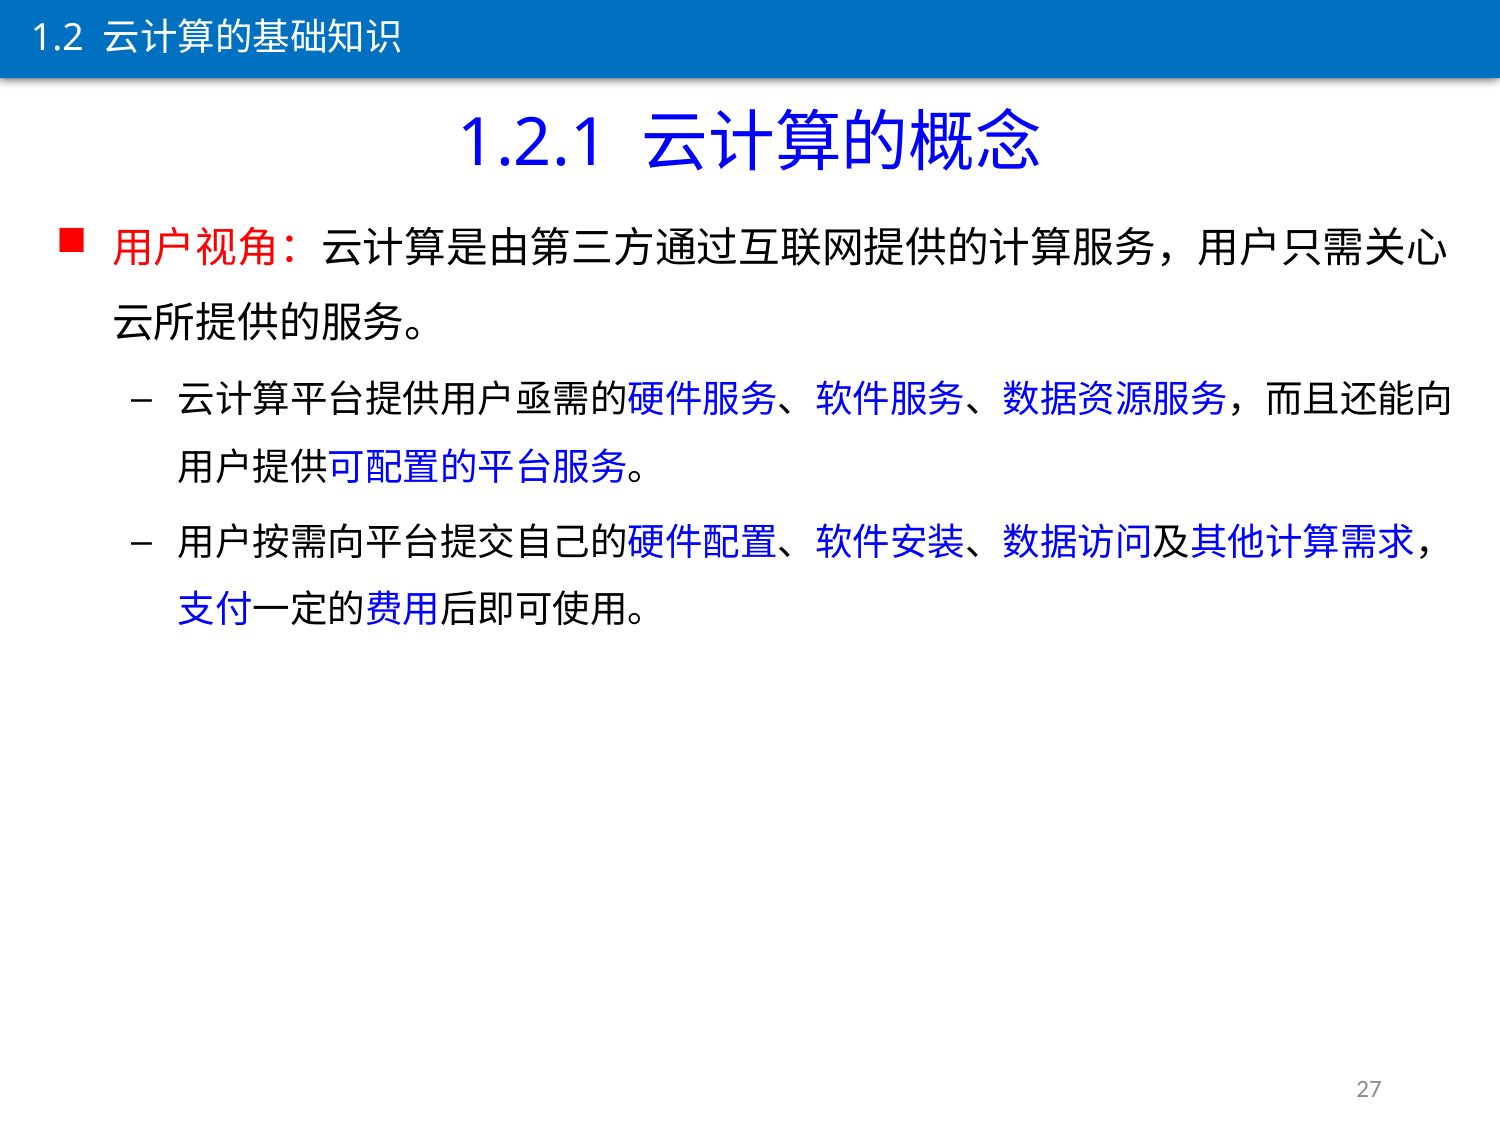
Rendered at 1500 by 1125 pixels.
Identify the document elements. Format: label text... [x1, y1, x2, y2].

text_box [0, 0, 1500, 79]
text_box 1.2 云计算的基础知识 [16, 5, 418, 66]
slide_number 27 [1059, 1057, 1397, 1118]
text_box 1.2.1 云计算的概念 [0, 91, 1500, 187]
text_box 用户视角：云计算是由第三方通过互联网提供的计算服务，用户只需关心云所提供的服务。 云计算平台提供用户亟需的硬件服务、软件服务、数据资源服务，而且还能向用户提供可配置的平台服务。 用户按需向平台提交自己的硬件配置、软件安装、数据访问及其他计算需求，支付一定的费用后即可使用。 [41, 187, 1471, 713]
